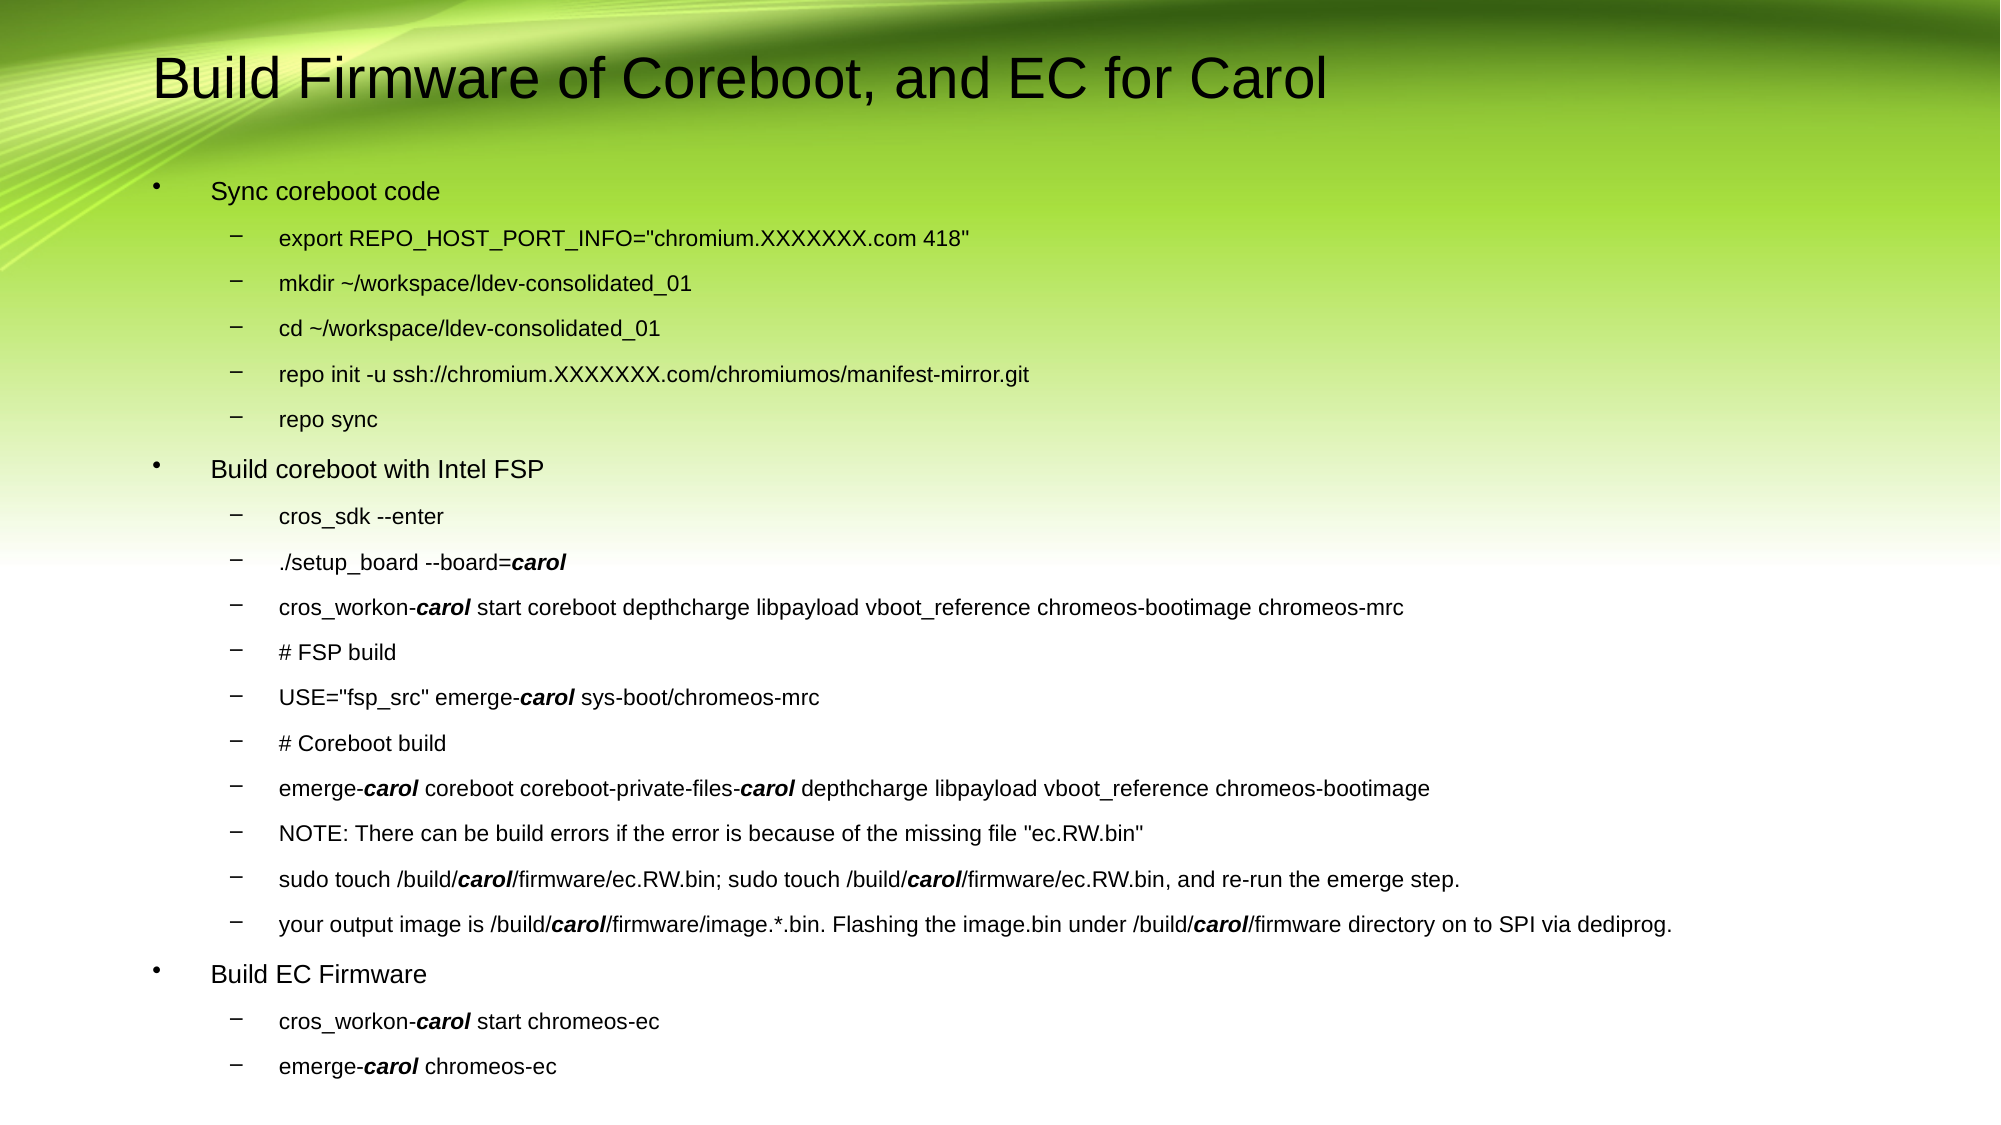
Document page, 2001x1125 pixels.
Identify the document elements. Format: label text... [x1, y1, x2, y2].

list Sync coreboot code export REPO_HOST_PORT_INFO="chromium.XXXXXXX.com 418" mkdir ~/workspace/ldev-consolidated_01 cd ~/workspace/ldev-consolidated_01 repo init -u ssh://chromium.XXXXXXX.com/chromiumos/manifest-mirror.git repo sync Build coreboot with Intel FSP cros_sdk --enter ./setup_board --board=carol cros_workon-carol start coreboot depthcharge libpayload vboot_reference chromeos-bootimage chromeos-mrc # FSP build USE="fsp_src" emerge-carol sys-boot/chromeos-mrc # Coreboot build emerge-carol coreboot coreboot-private-files-carol depthcharge libpayload vboot_reference chromeos-bootimage NOTE: There can be build errors if the error is because of the missing file "ec.RW.bin" sudo touch /build/carol/firmware/ec.RW.bin; sudo touch /build/carol/firmware/ec.RW.bin, and re-run the emerge step. your output image is /build/carol/firmware/image.*.bin. Flashing the image.bin under /build/carol/firmware directory on to SPI via dediprog. Build EC Firmware cros_workon-carol start chromeos-ec emerge-carol chromeos-ec [137, 150, 1863, 1102]
picture [0, 0, 2000, 1125]
title Build Firmware of Coreboot, and EC for Carol [137, 30, 1863, 120]
